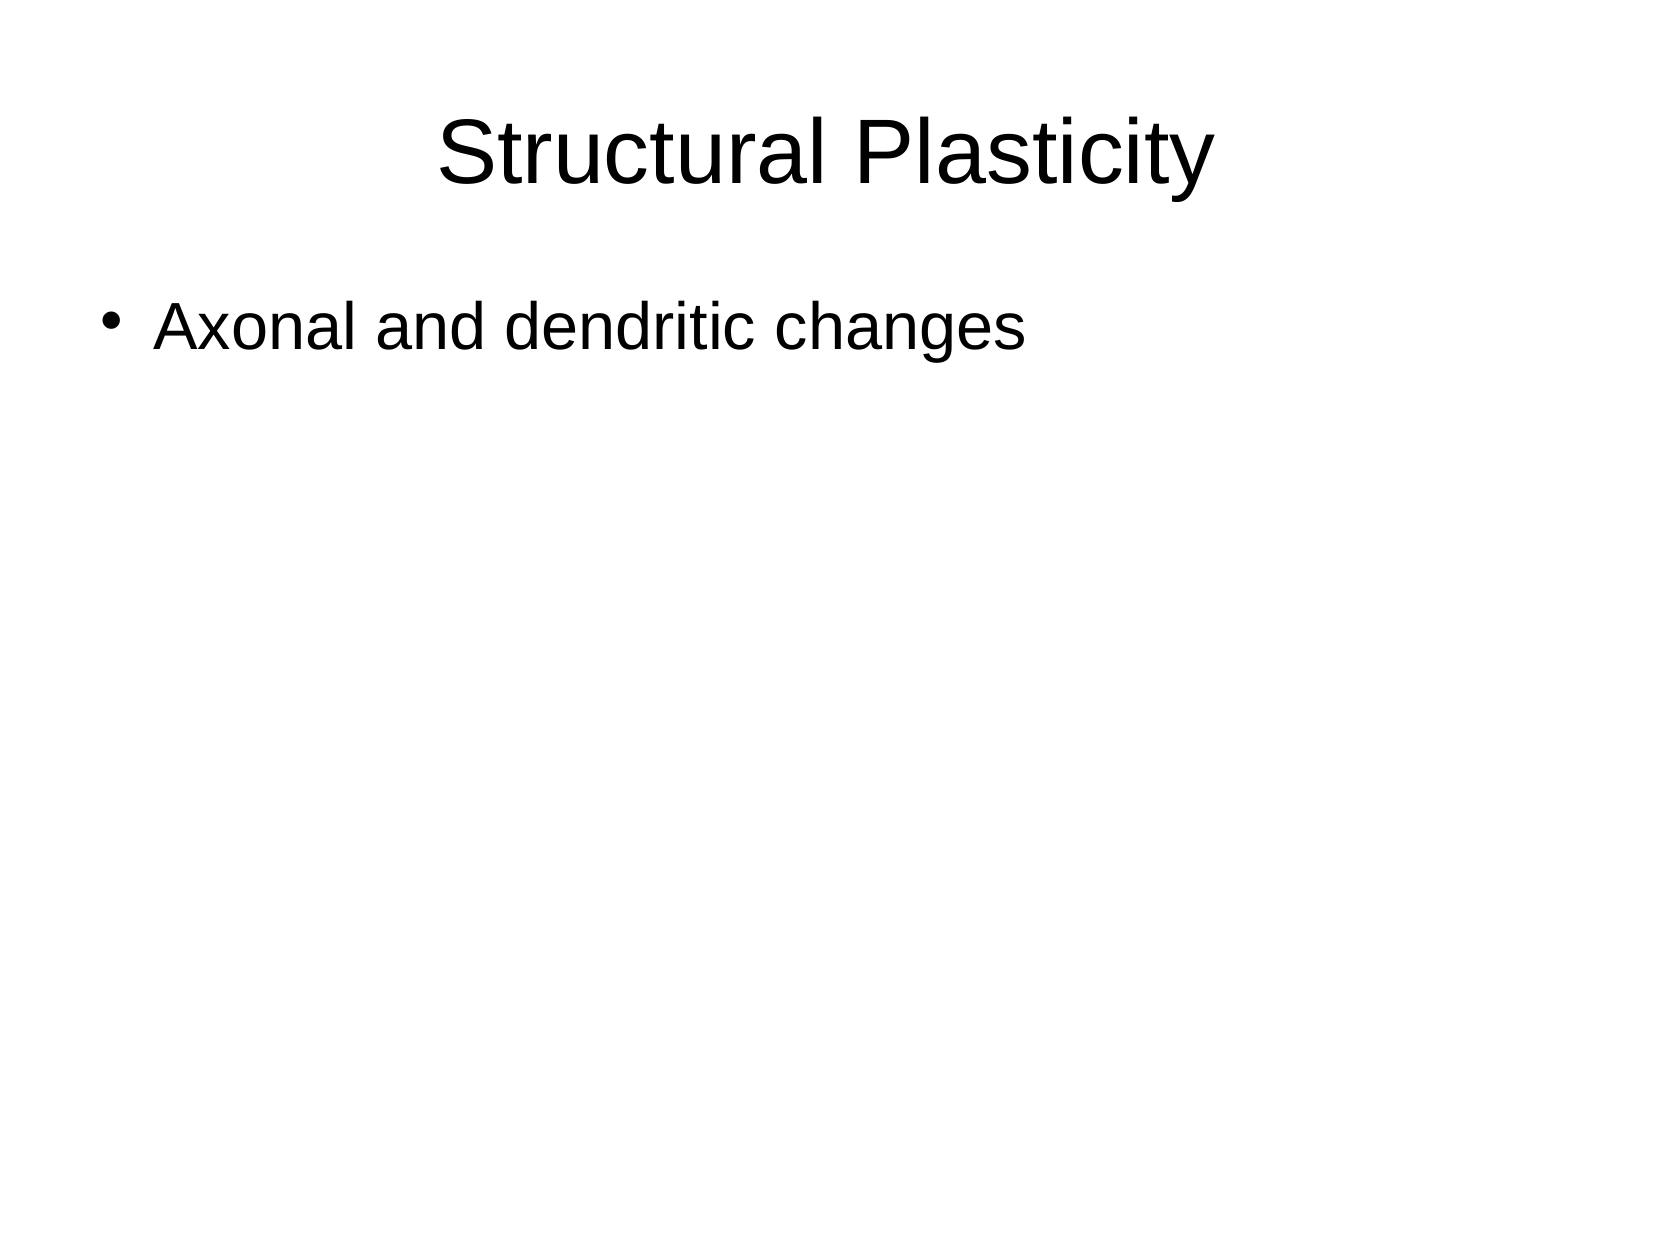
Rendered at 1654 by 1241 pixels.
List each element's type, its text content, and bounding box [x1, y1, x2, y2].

title Structural Plasticity [82, 49, 1571, 257]
list Axonal and dendritic changes [82, 290, 1571, 1109]
